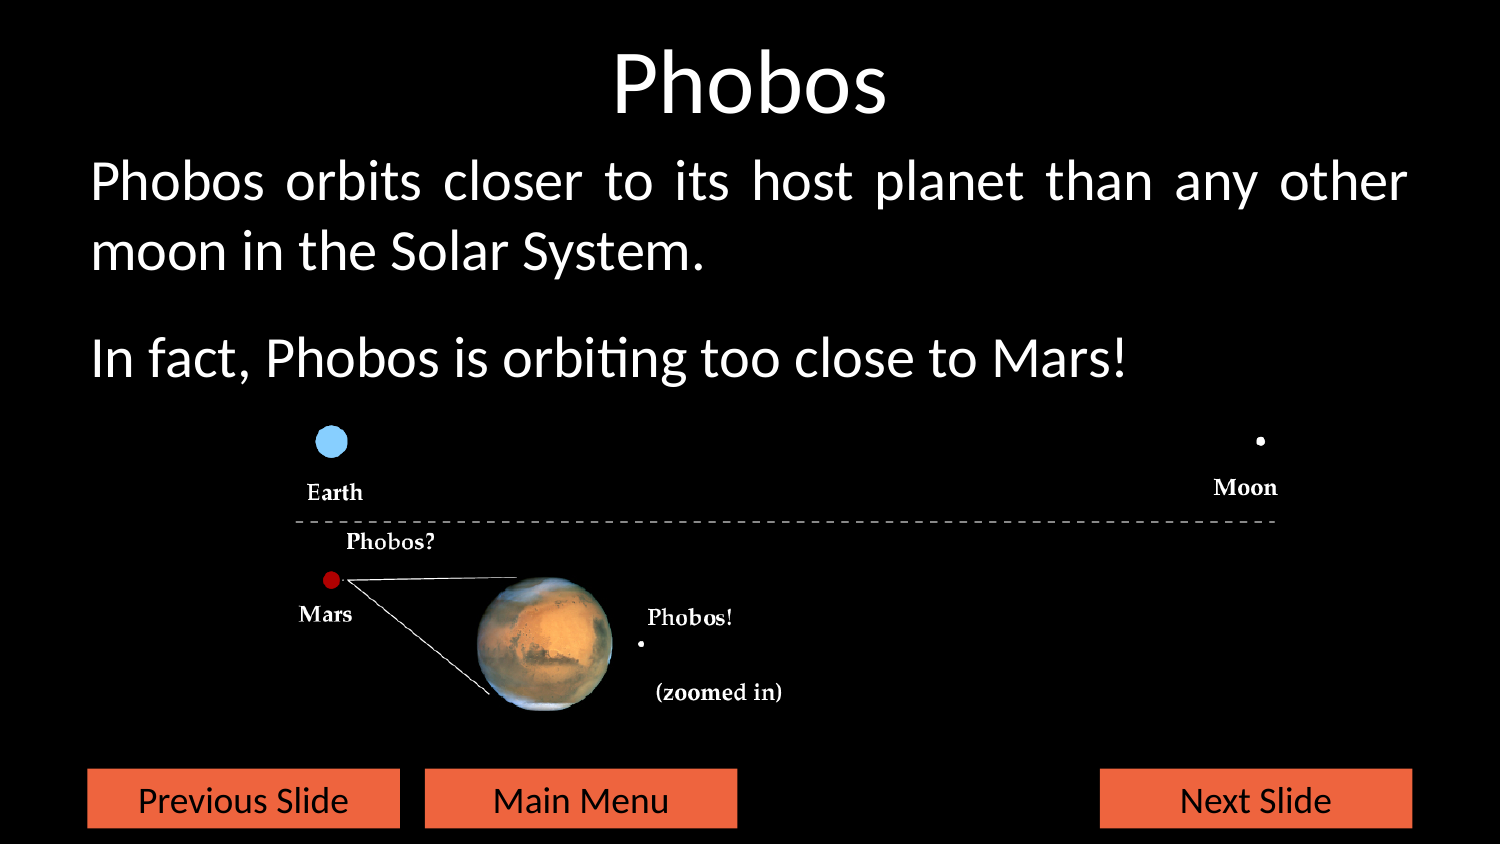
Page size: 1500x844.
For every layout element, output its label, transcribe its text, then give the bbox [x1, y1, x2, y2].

list Phobos orbits closer to its host planet than any other moon in the Solar System. In fact, Phobos is orbiting too close to Mars! [75, 134, 1425, 422]
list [281, 392, 1294, 741]
title Phobos [75, 6, 1425, 134]
